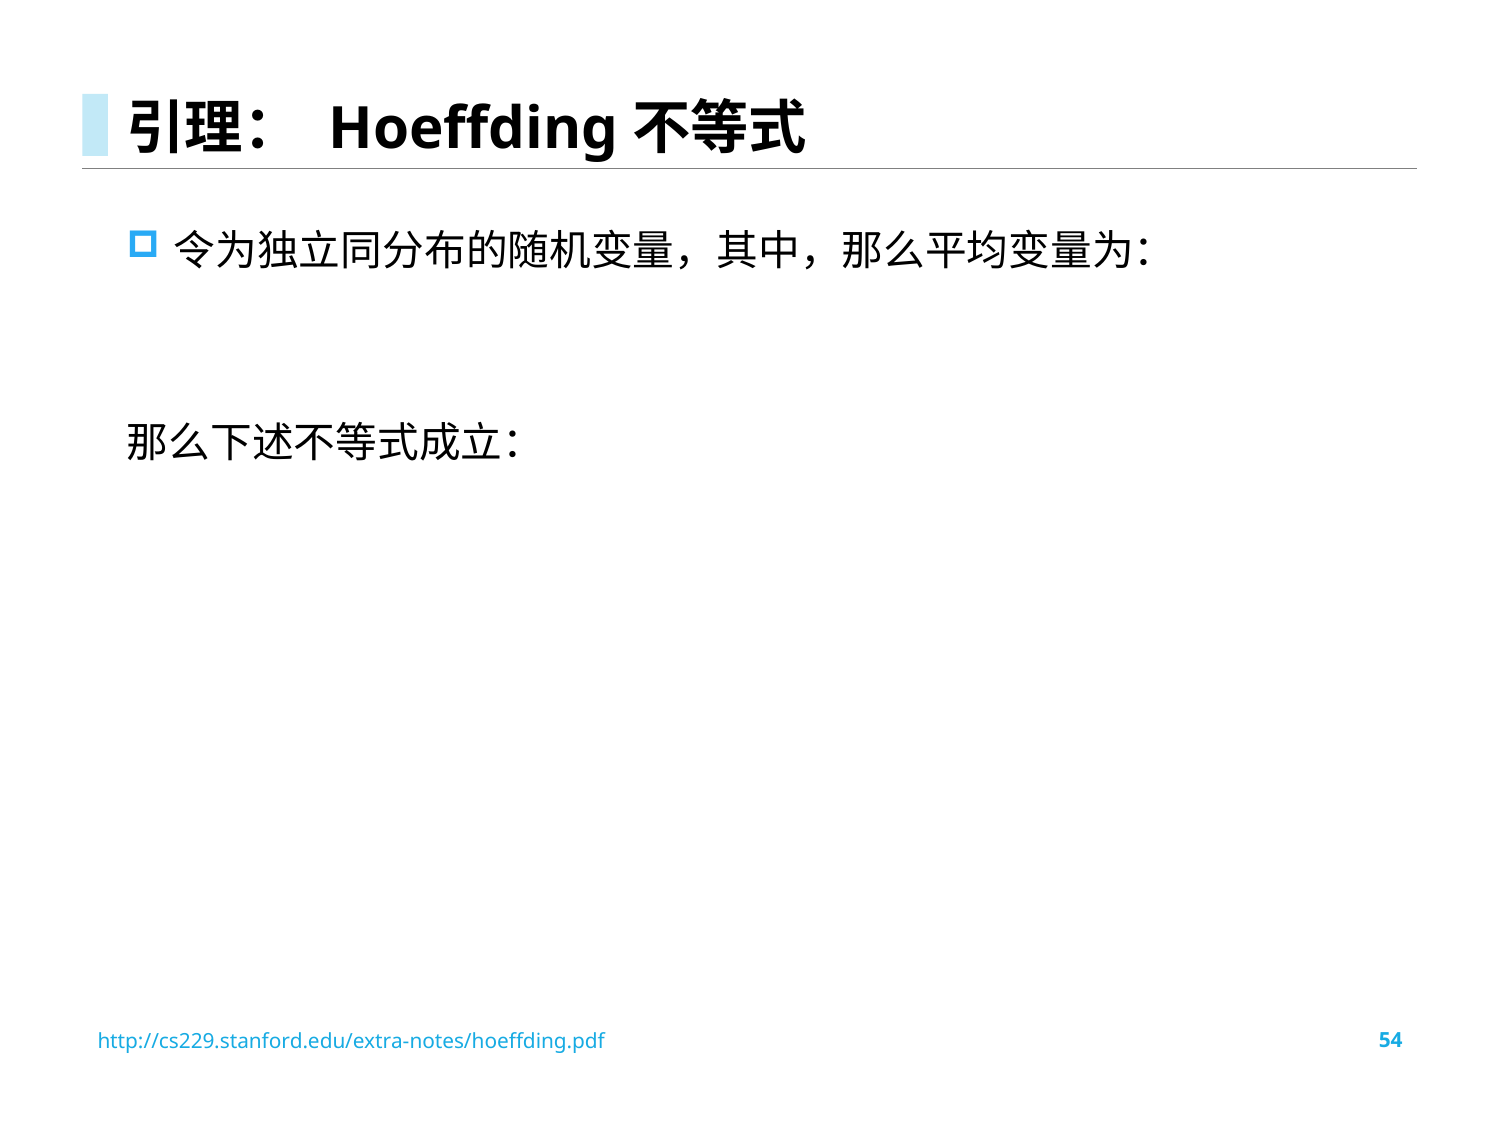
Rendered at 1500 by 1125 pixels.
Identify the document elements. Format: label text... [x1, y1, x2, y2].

slide_number 54 [1059, 1023, 1418, 1058]
footer http://cs229.stanford.edu/extra-notes/hoeffding.pdf [82, 1023, 654, 1058]
title 引理： Hoeffding不等式 [111, 0, 1447, 169]
